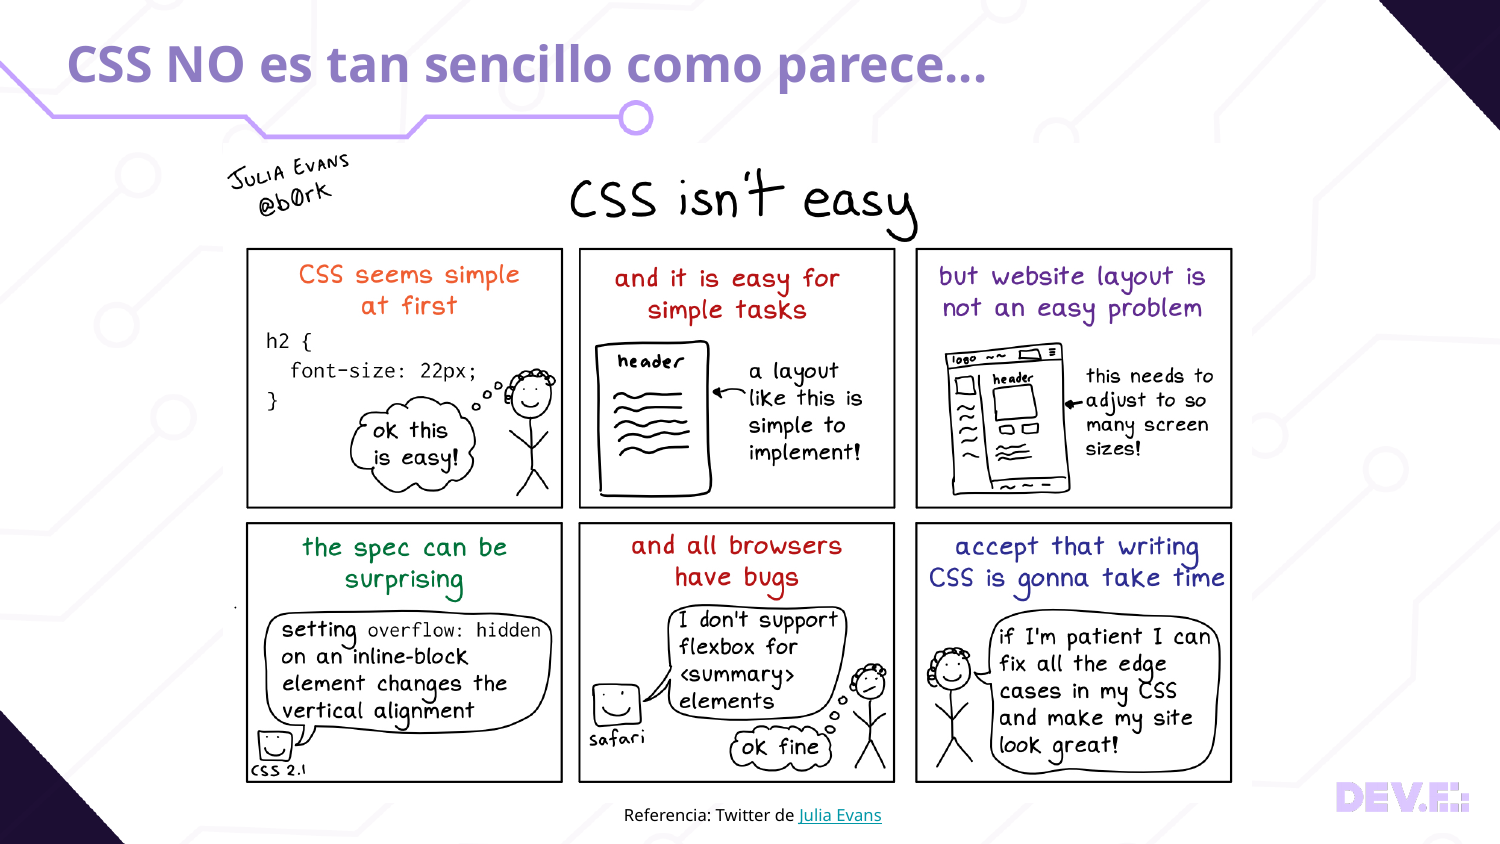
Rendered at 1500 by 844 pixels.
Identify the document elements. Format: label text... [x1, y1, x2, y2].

picture [0, 0, 1500, 844]
title CSS NO es tan sencillo como parece... [51, 17, 1449, 112]
text_box Referencia: Twitter de Julia Evans [609, 810, 1173, 840]
